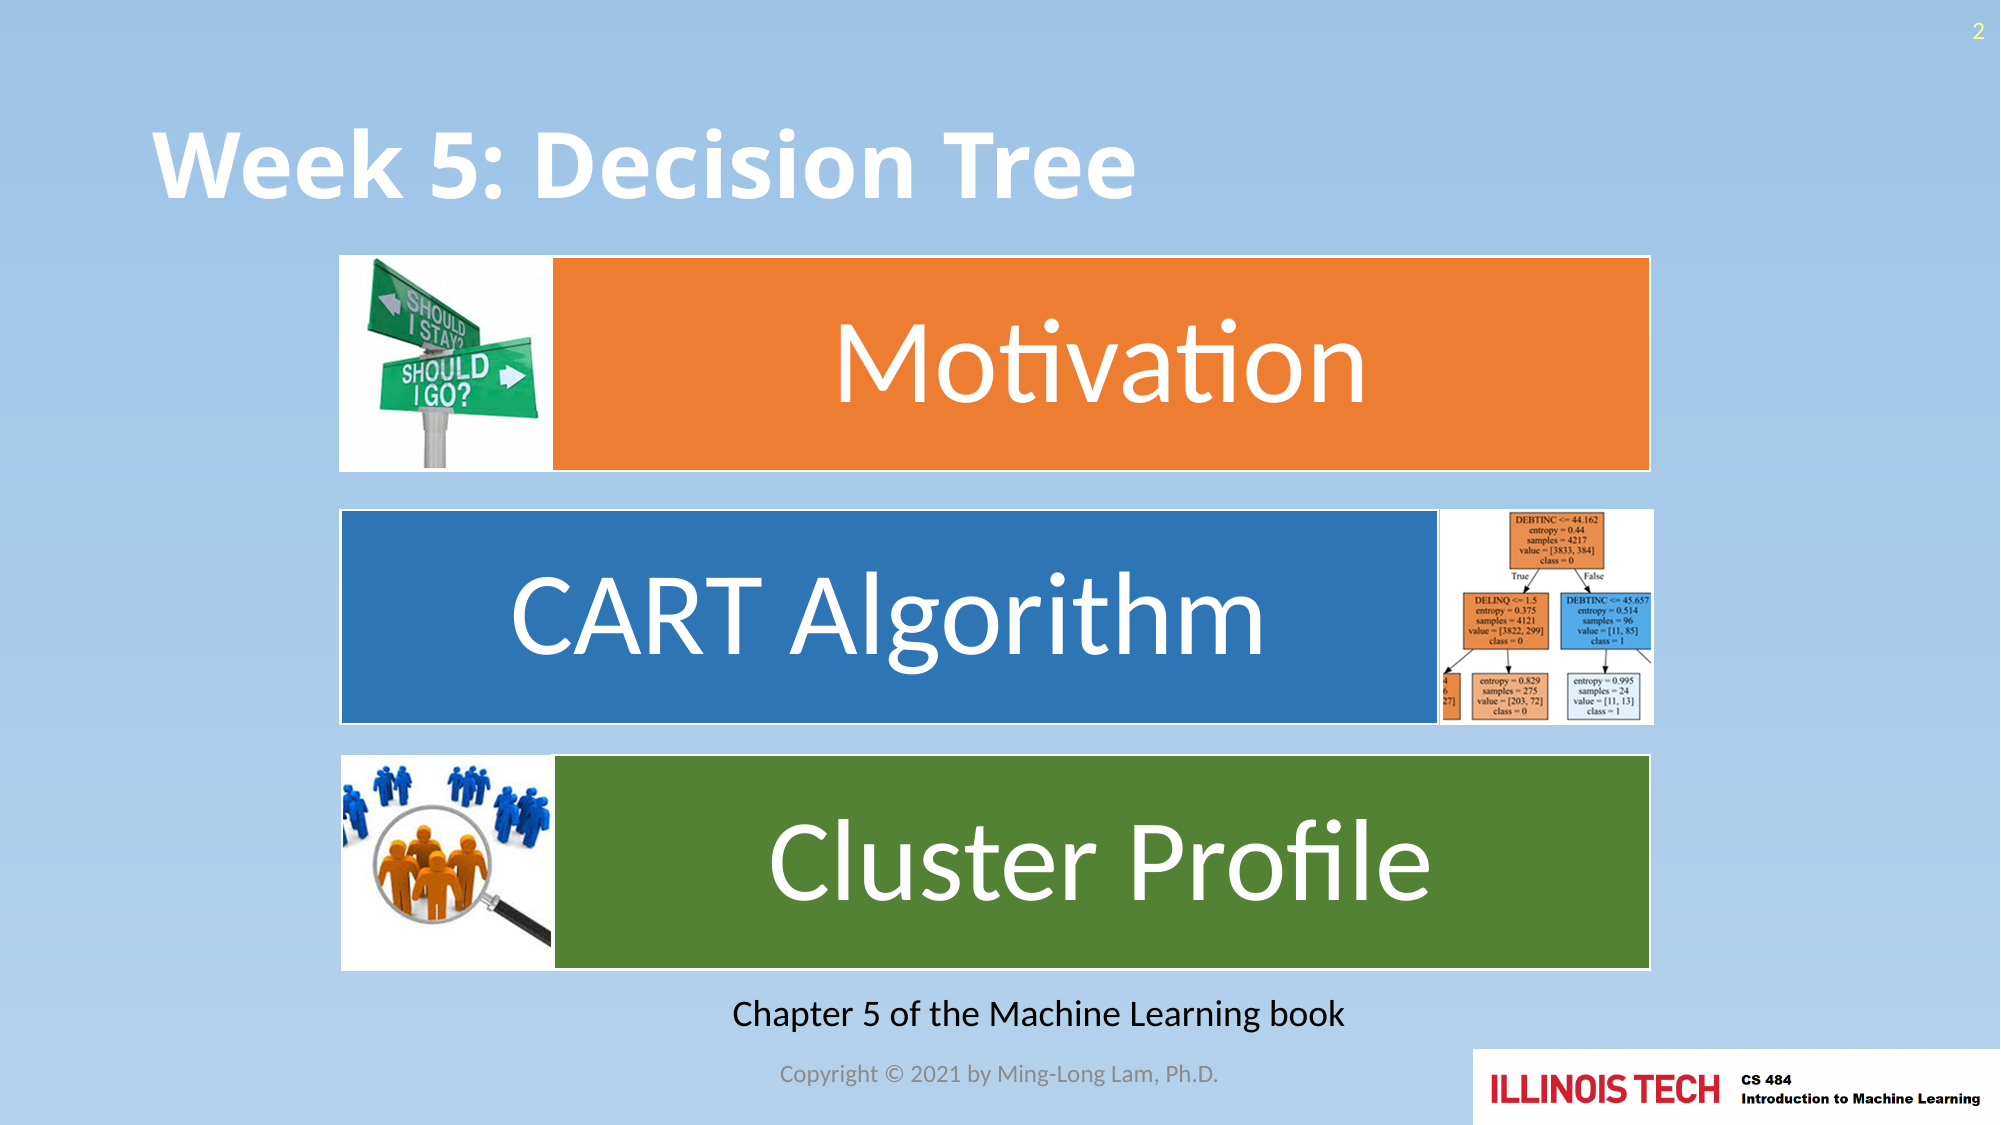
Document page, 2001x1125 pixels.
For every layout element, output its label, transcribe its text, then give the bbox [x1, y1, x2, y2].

footer Copyright © 2021 by Ming-Long Lam, Ph.D. [662, 1042, 1338, 1103]
picture [1473, 1049, 2000, 1125]
slide_number 2 [1550, 0, 2000, 60]
text_box Chapter 5 of the Machine Learning book [717, 982, 1361, 1042]
title Week 5: Decision Tree [137, 59, 1863, 278]
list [238, 256, 1964, 970]
